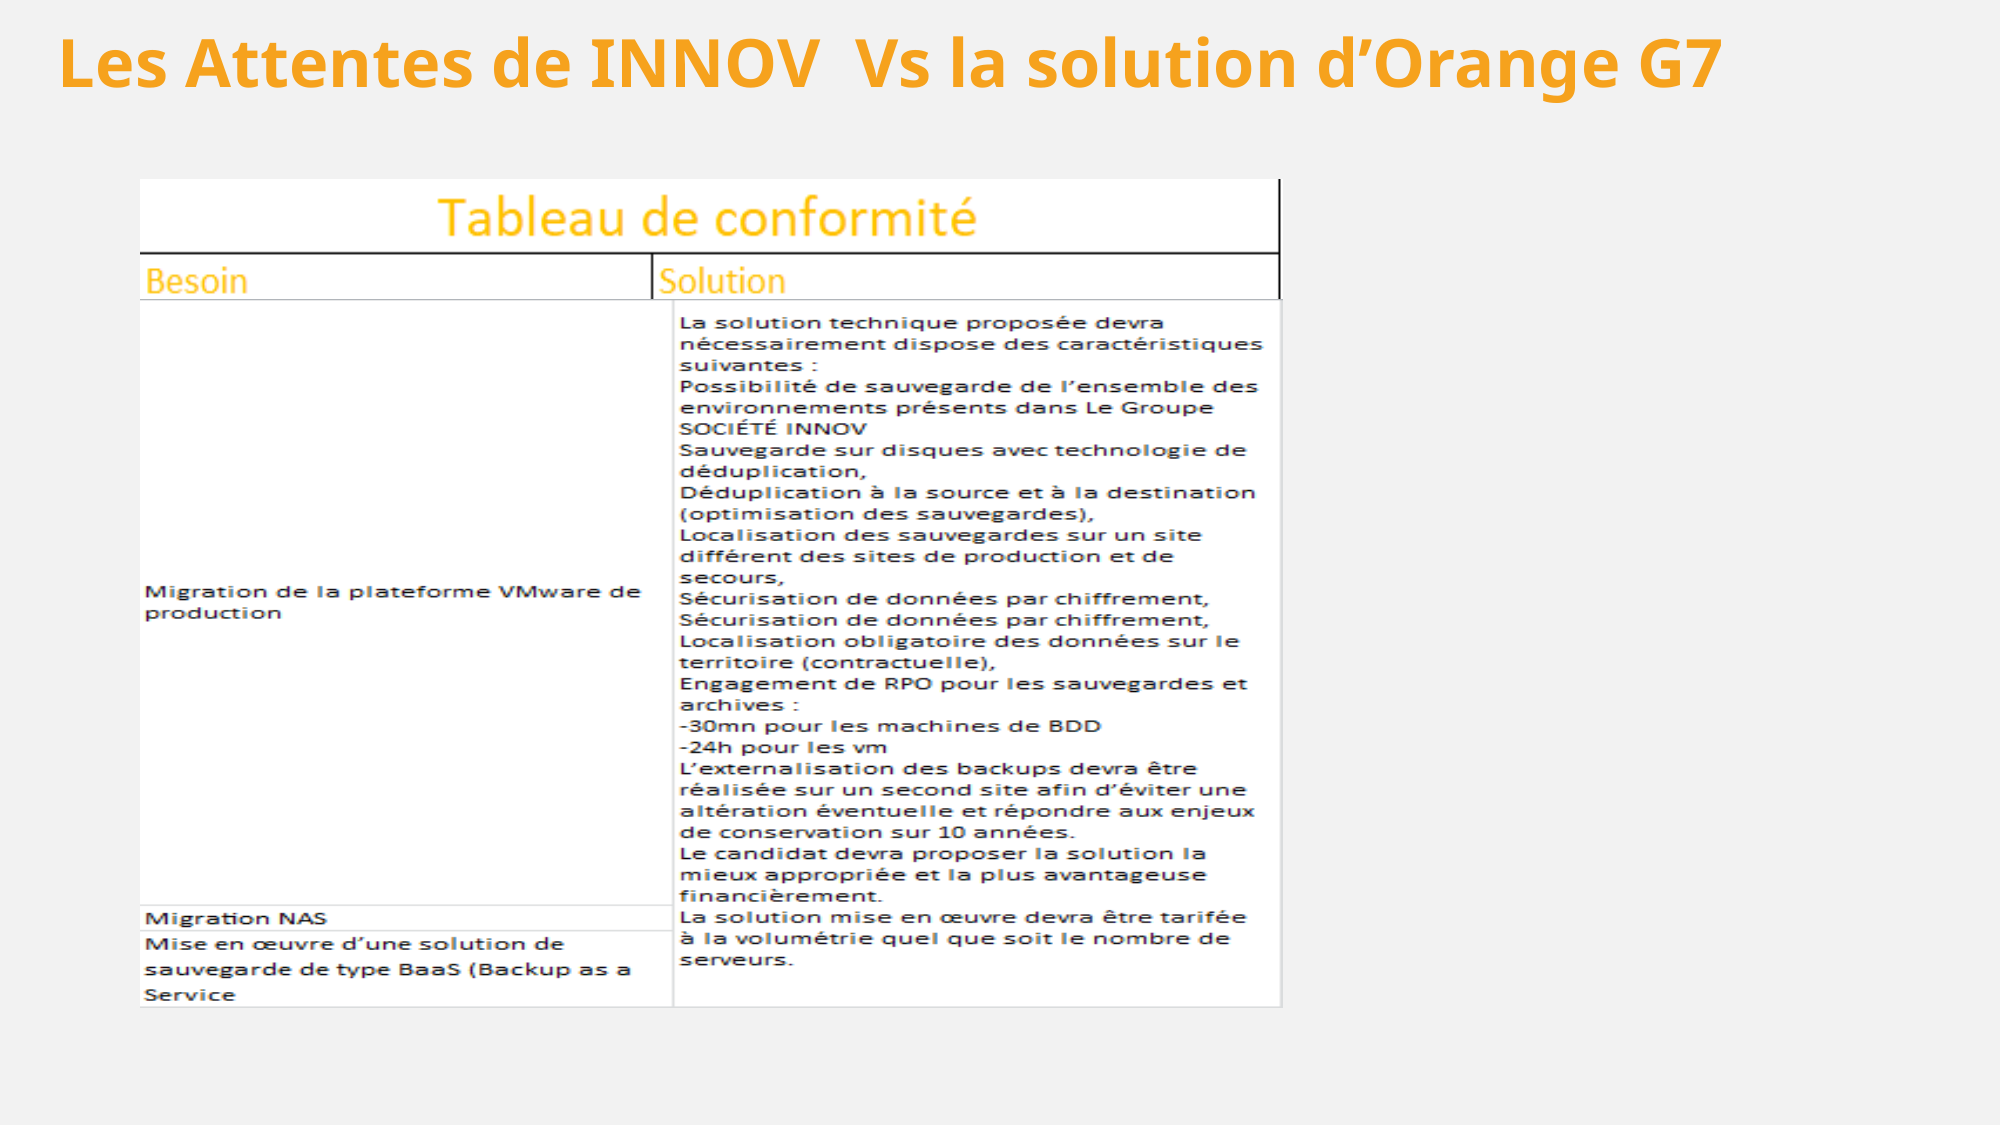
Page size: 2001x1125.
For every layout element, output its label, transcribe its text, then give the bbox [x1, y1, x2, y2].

text_box Les Attentes de INNOV Vs la solution d’Orange G7 [43, 13, 1741, 109]
picture [140, 179, 1283, 1008]
